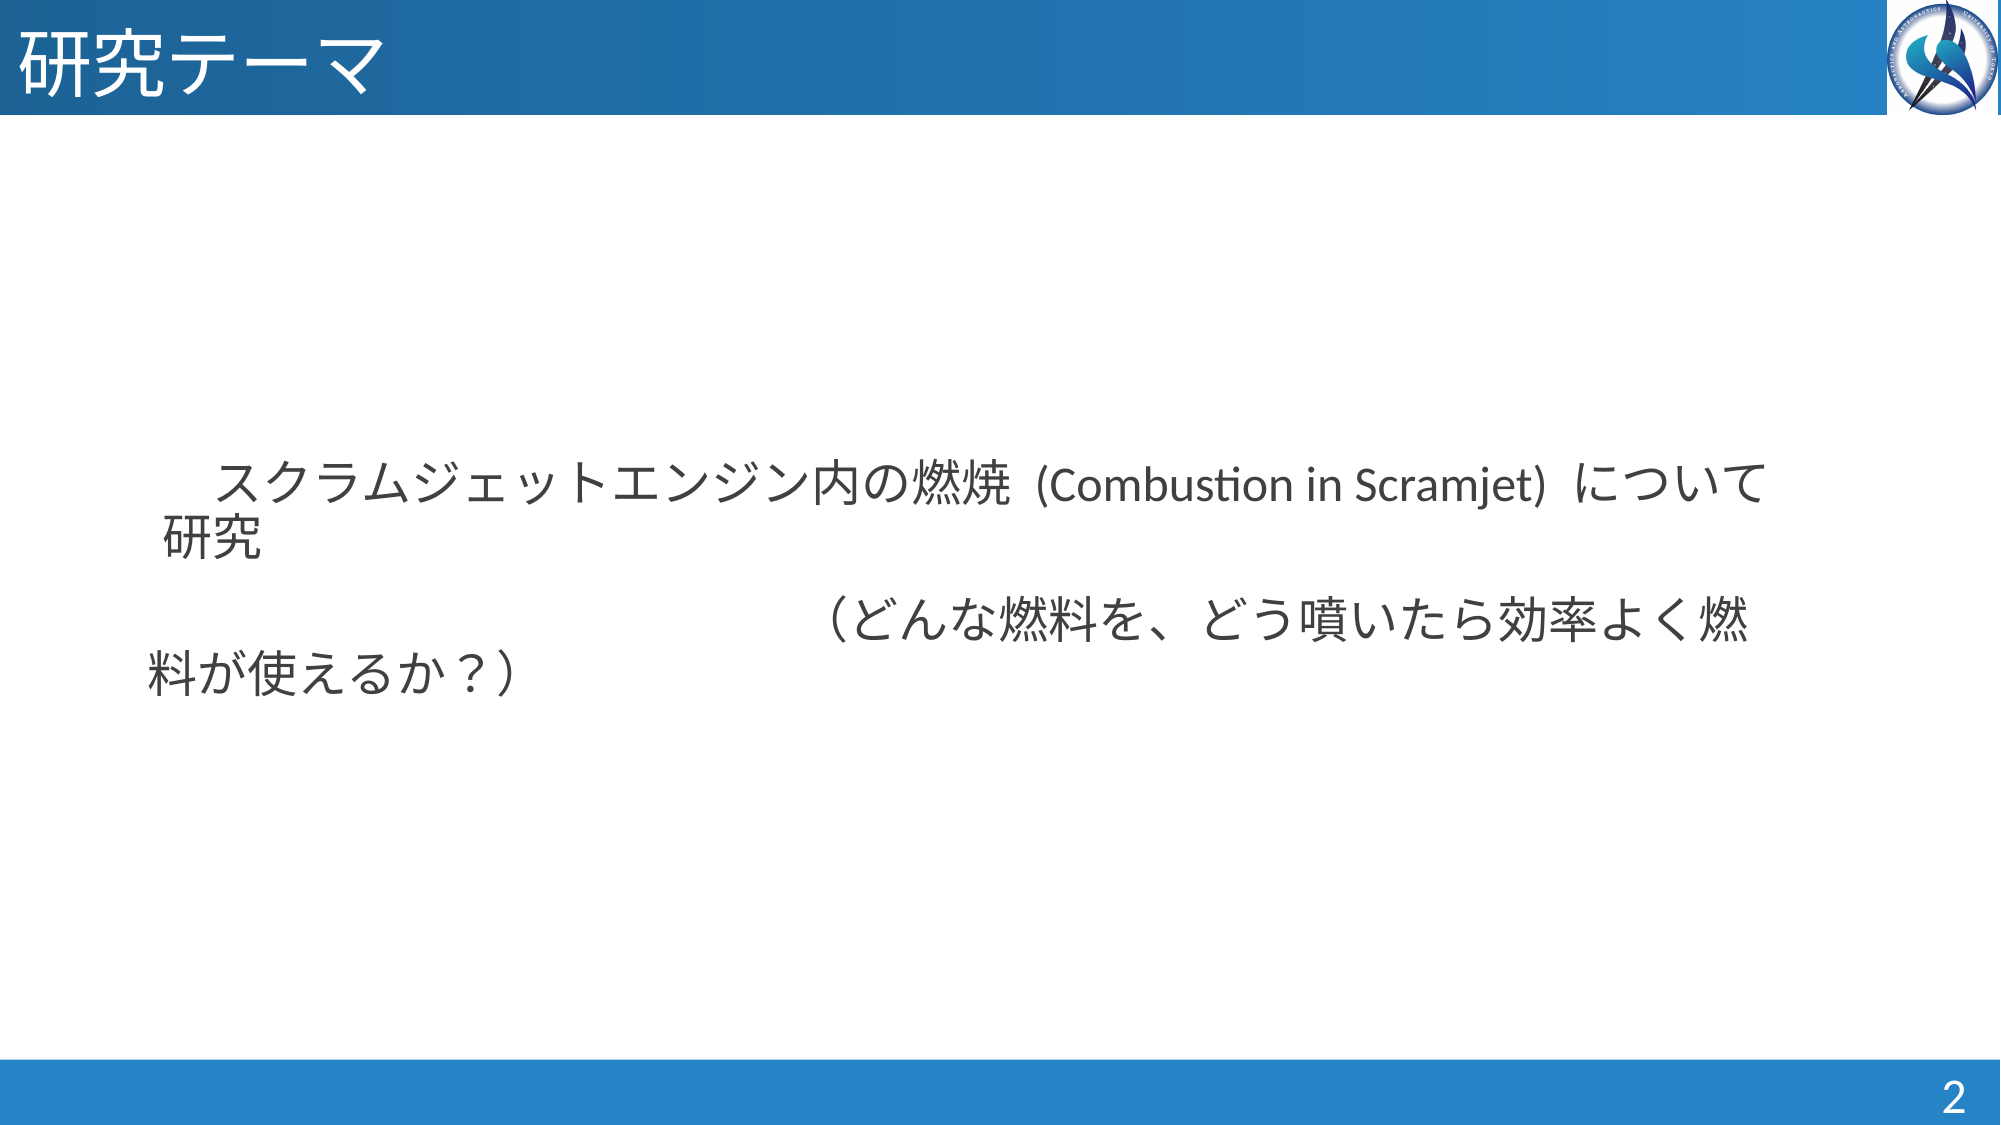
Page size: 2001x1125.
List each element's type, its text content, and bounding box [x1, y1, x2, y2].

picture [1887, 0, 1998, 115]
list スクラムジェットエンジン内の燃焼 (Combustion in Scramjet) について研究 （どんな燃料を、どう噴いたら効率よく燃料が使えるか？） [147, 451, 1779, 785]
slide_number 2 [1766, 1059, 1982, 1125]
title 研究テーマ [2, 0, 1508, 115]
